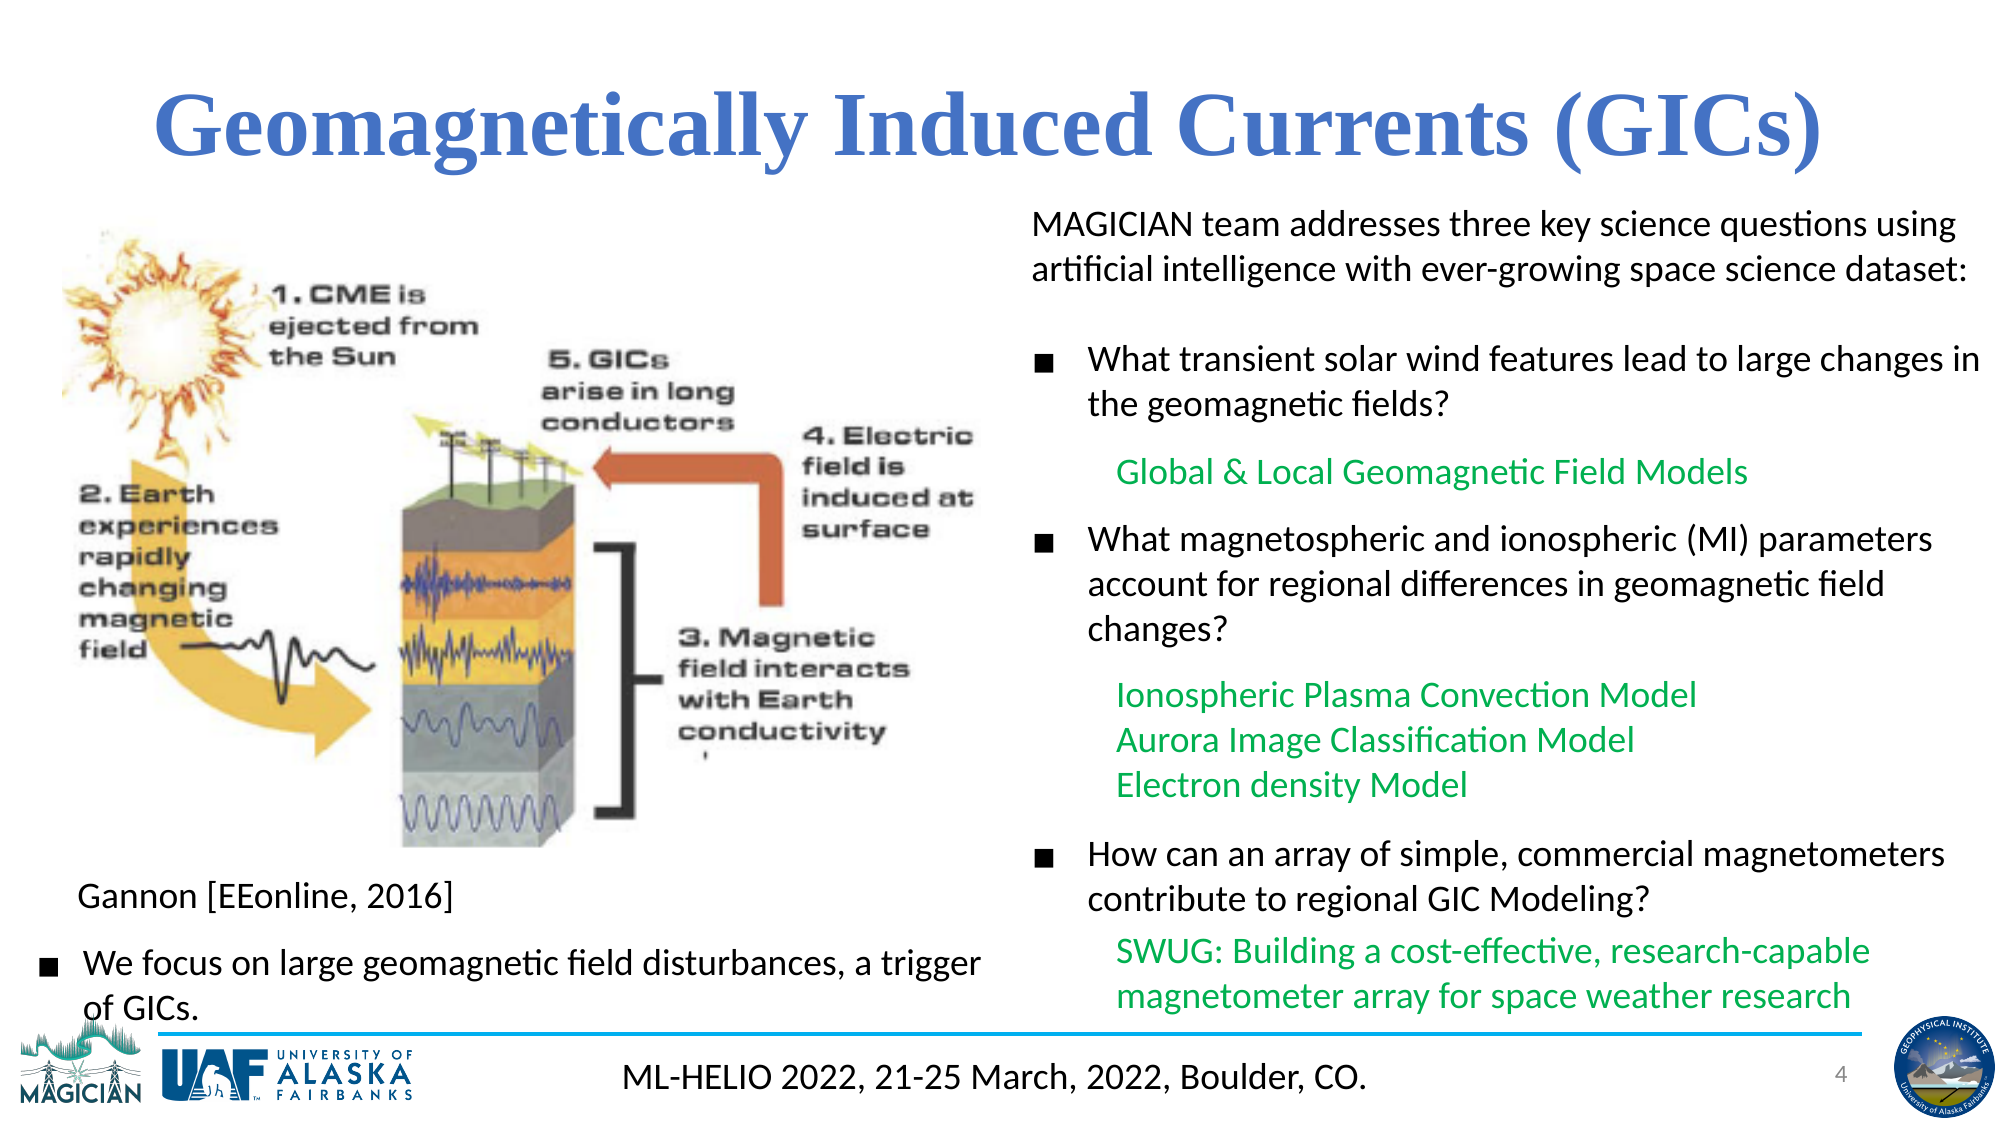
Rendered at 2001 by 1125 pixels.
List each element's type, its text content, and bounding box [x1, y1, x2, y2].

title Geomagnetically Induced Currents (GICs) [137, 16, 1863, 235]
slide_number 4 [1440, 1042, 1863, 1103]
text_box MAGICIAN team addresses three key science questions using artificial intelligence with ever-growing space science dataset: What transient solar wind features lead to large changes in the geomagnetic fields? What magnetospheric and ionospheric (MI) parameters account for regional differences in geomagnetic field changes? How can an array of simple, commercial magnetometers contribute to regional GIC Modeling? [1016, 191, 1997, 927]
text_box Ionospheric Plasma Convection Model Aurora Image Classification Model Electron density Model [1101, 662, 1947, 813]
text_box Gannon [EEonline, 2016] [62, 865, 485, 924]
picture [62, 215, 981, 858]
text_box ML-HELIO 2022, 21-25 March, 2022, Boulder, CO. [606, 1046, 1440, 1105]
text_box Global & Local Geomagnetic Field Models [1101, 439, 1823, 500]
text_box SWUG: Building a cost-effective, research-capable magnetometer array for space weather research [1101, 918, 1919, 1024]
picture [1894, 1016, 1996, 1118]
picture [0, 1002, 412, 1118]
text_box We focus on large geomagnetic field disturbances, a trigger of GICs. [21, 930, 1002, 1032]
